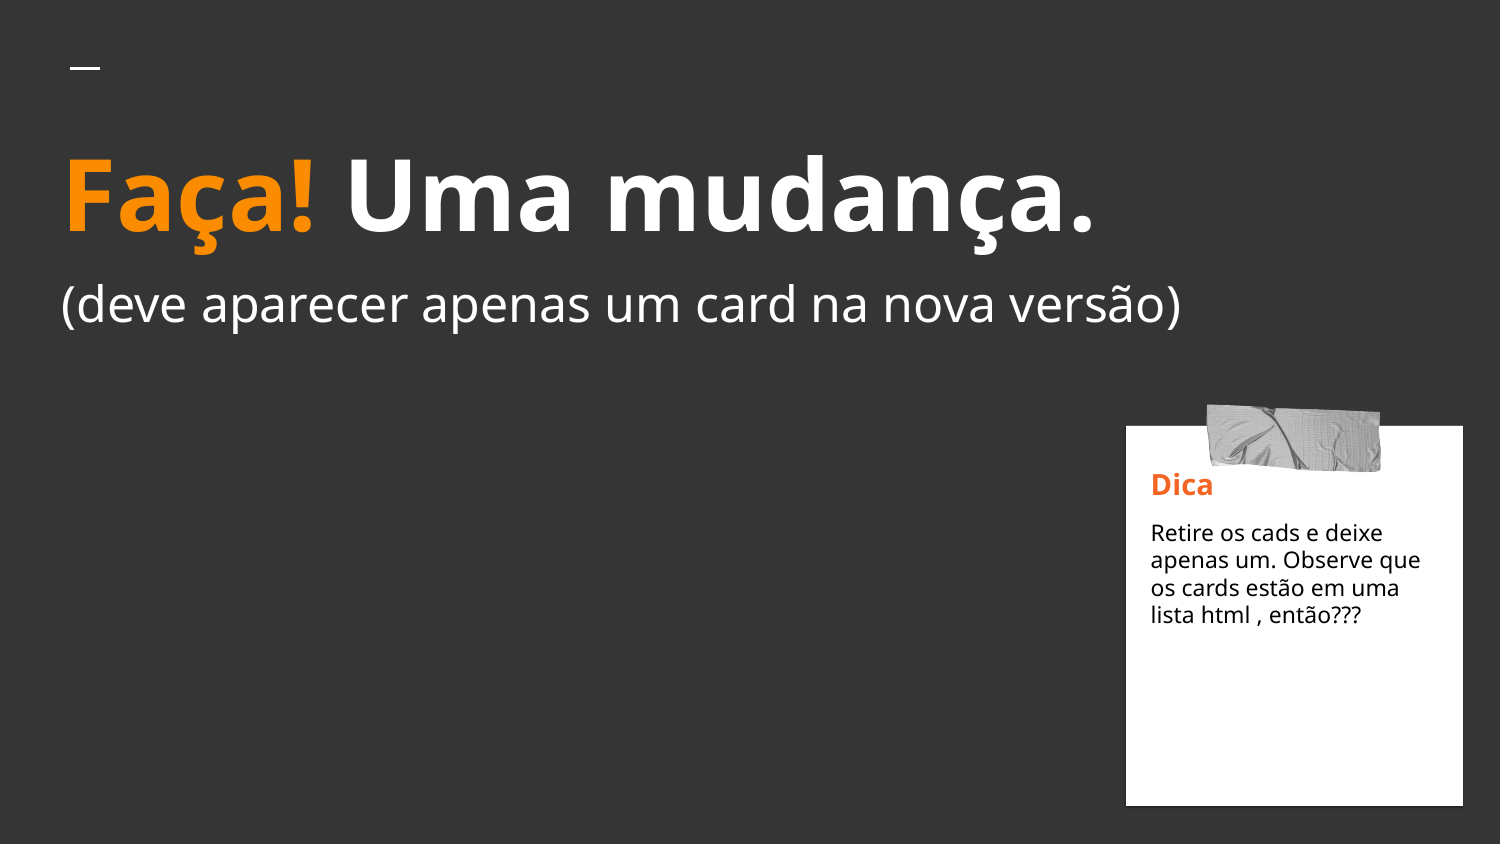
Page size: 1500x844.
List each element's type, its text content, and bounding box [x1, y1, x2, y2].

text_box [1112, 403, 1476, 821]
title Faça! Uma mudança. (deve aparecer apenas um card na nova versão) [46, 116, 1461, 746]
